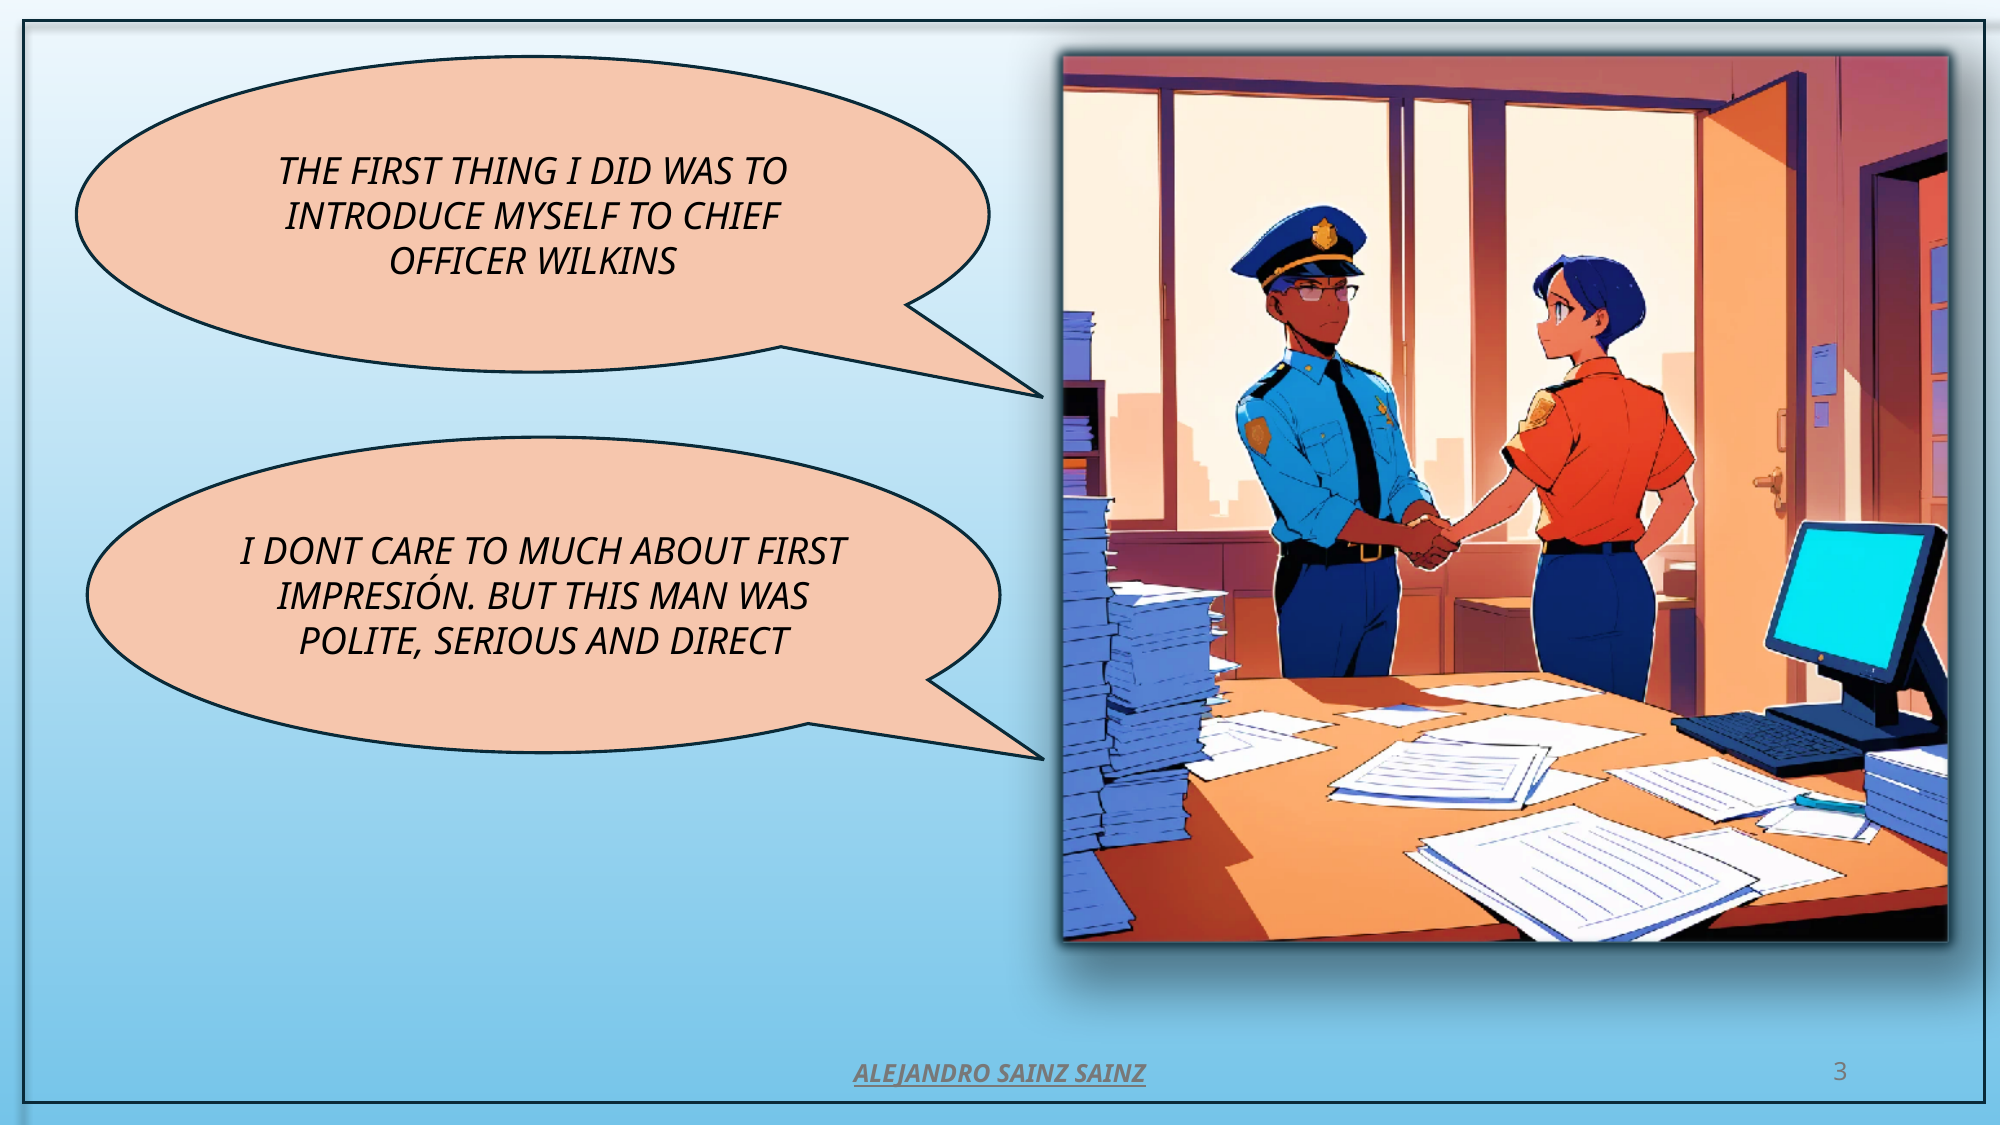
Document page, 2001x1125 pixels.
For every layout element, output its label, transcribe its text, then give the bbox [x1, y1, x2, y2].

text_box THE FIRST THING I DID WAS TO INTRODUCE MYSELF TO CHIEF OFFICER WILKINS [74, 54, 1044, 399]
text_box [22, 19, 1986, 1104]
picture [1062, 55, 1948, 942]
text_box I DONT CARE TO MUCH ABOUT FIRST IMPRESIÓN. BUT THIS MAN WAS POLITE, SERIOUS AND DIRECT [85, 435, 1045, 762]
